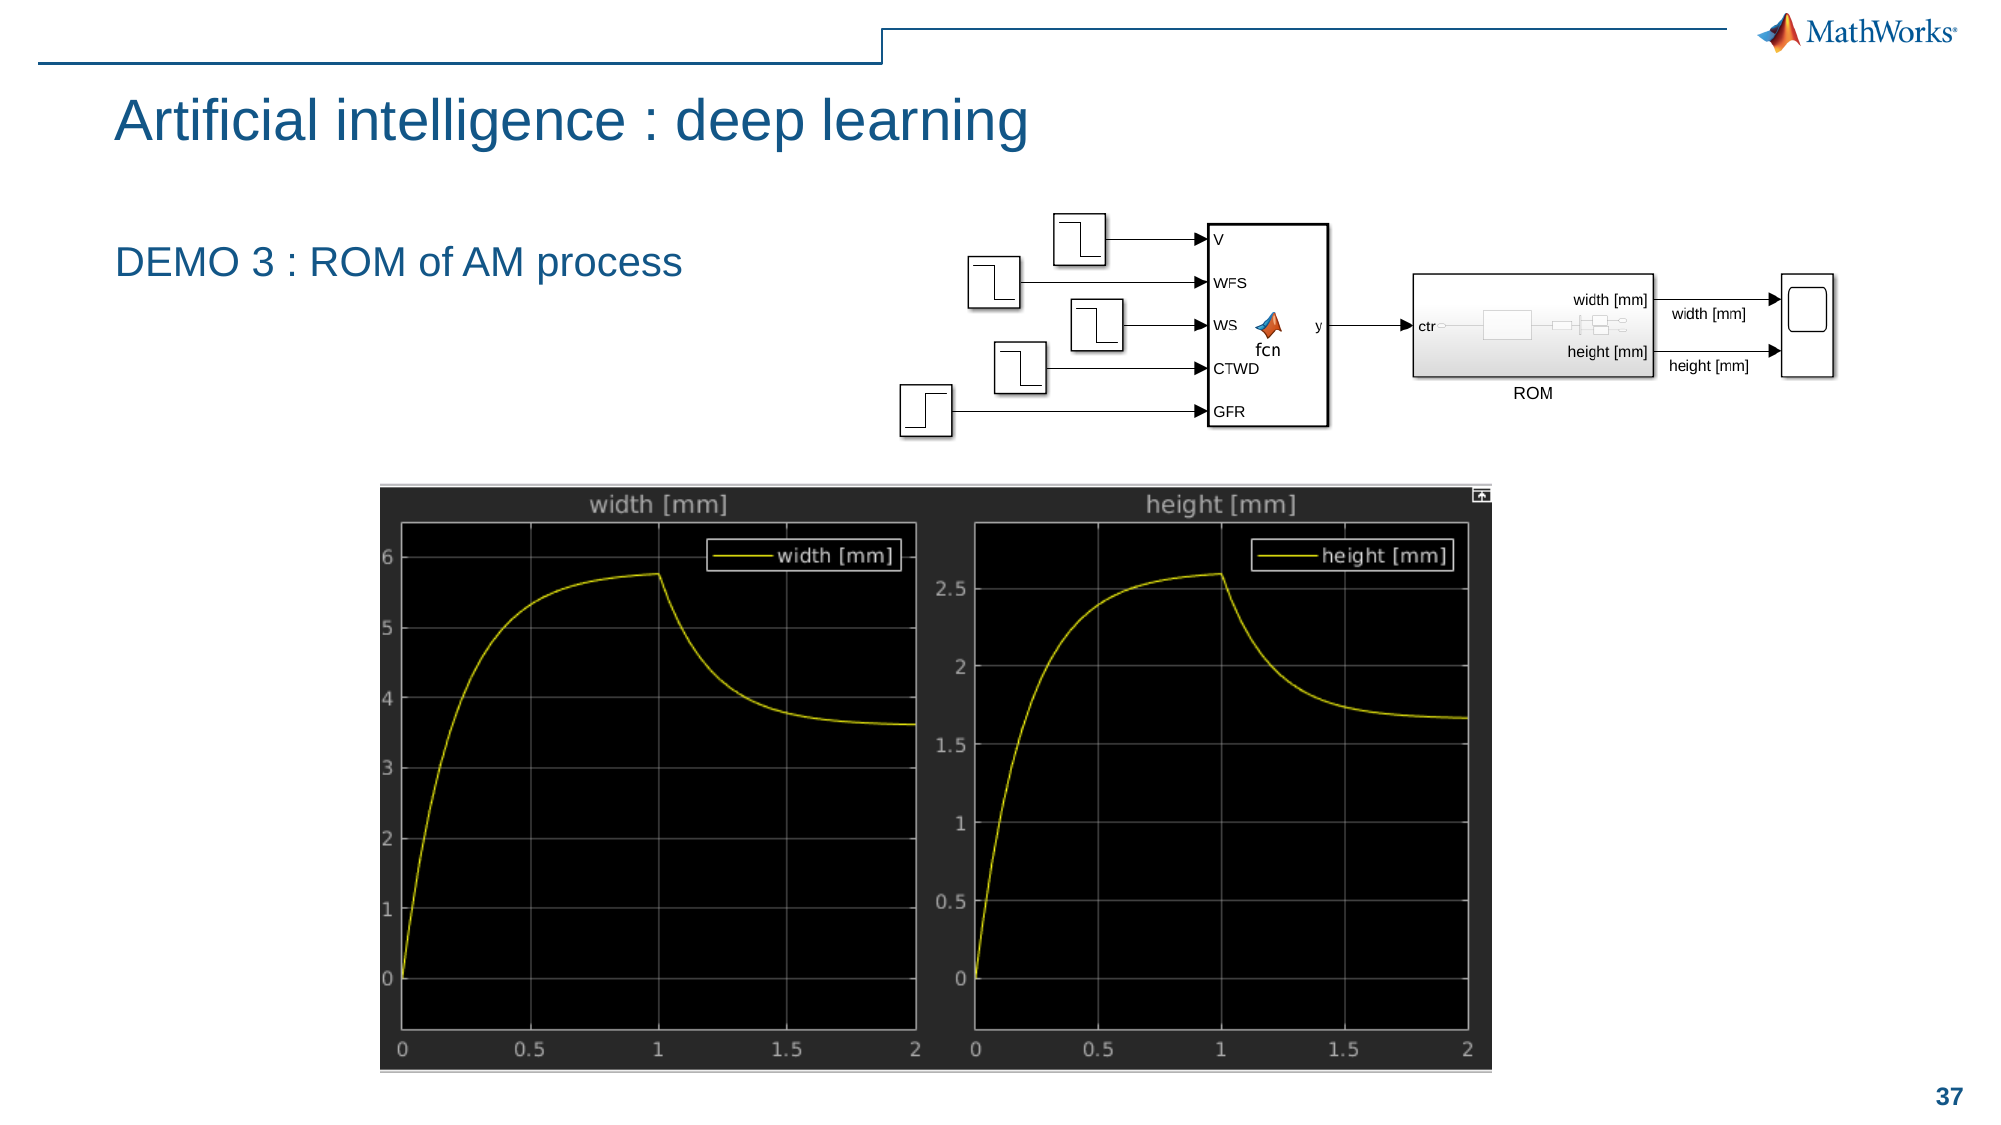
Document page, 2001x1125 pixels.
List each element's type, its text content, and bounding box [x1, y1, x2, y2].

text_box DEMO 3 : ROM of AM process [99, 226, 860, 390]
picture [379, 482, 1492, 1073]
text_box Artificial intelligence : deep learning [99, 75, 1867, 226]
picture [865, 184, 1913, 476]
picture [1751, 3, 1970, 63]
